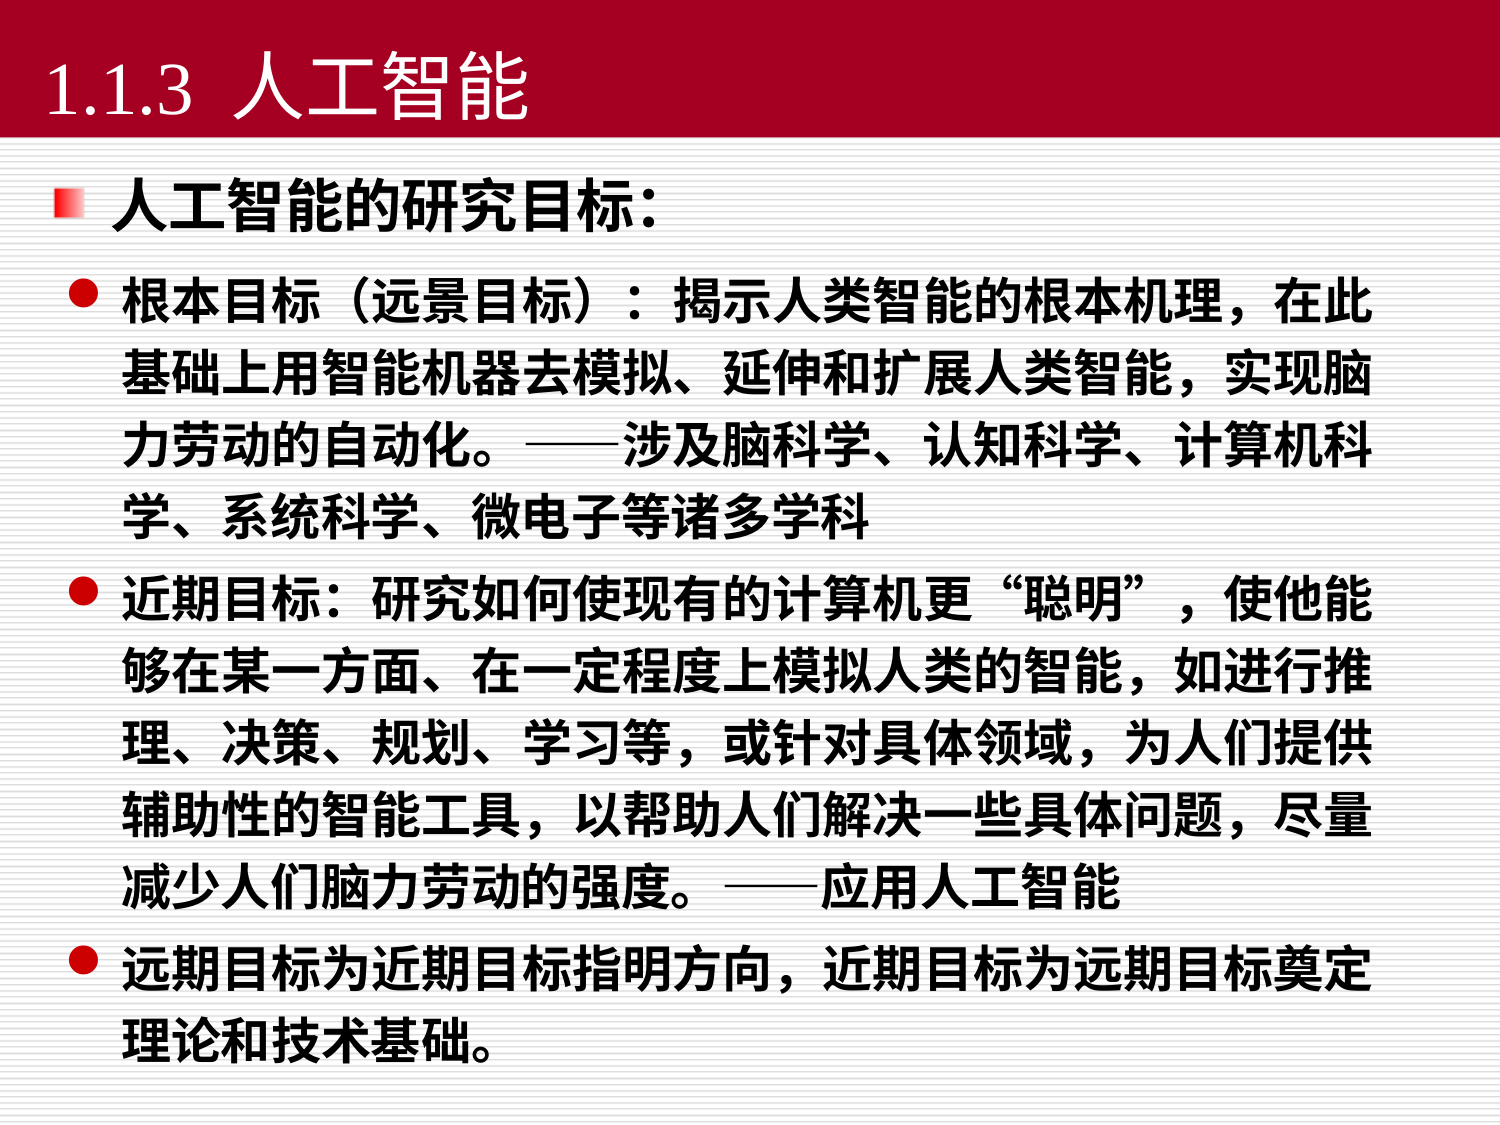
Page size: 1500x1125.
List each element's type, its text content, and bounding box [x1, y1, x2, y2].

text_box 根本目标（远景目标）：揭示人类智能的根本机理，在此基础上用智能机器去模拟、延伸和扩展人类智能，实现脑力劳动的自动化。——涉及脑科学、认知科学、计算机科学、系统科学、微电子等诸多学科 近期目标：研究如何使现有的计算机更“聪明”，使他能够在某一方面、在一定程度上模拟人类的智能，如进行推理、决策、规划、学习等，或针对具体领域，为人们提供辅助性的智能工具，以帮助人们解决一些具体问题，尽量减少人们脑力劳动的强度。——应用人工智能 远期目标为近期目标指明方向，近期目标为远期目标奠定理论和技术基础。 [49, 249, 1389, 1088]
title 1.1.3 人工智能 [0, 0, 1500, 138]
picture [0, 138, 1500, 1125]
slide_number [1137, 1062, 1463, 1122]
list 人工智能的研究目标： [37, 147, 1450, 261]
